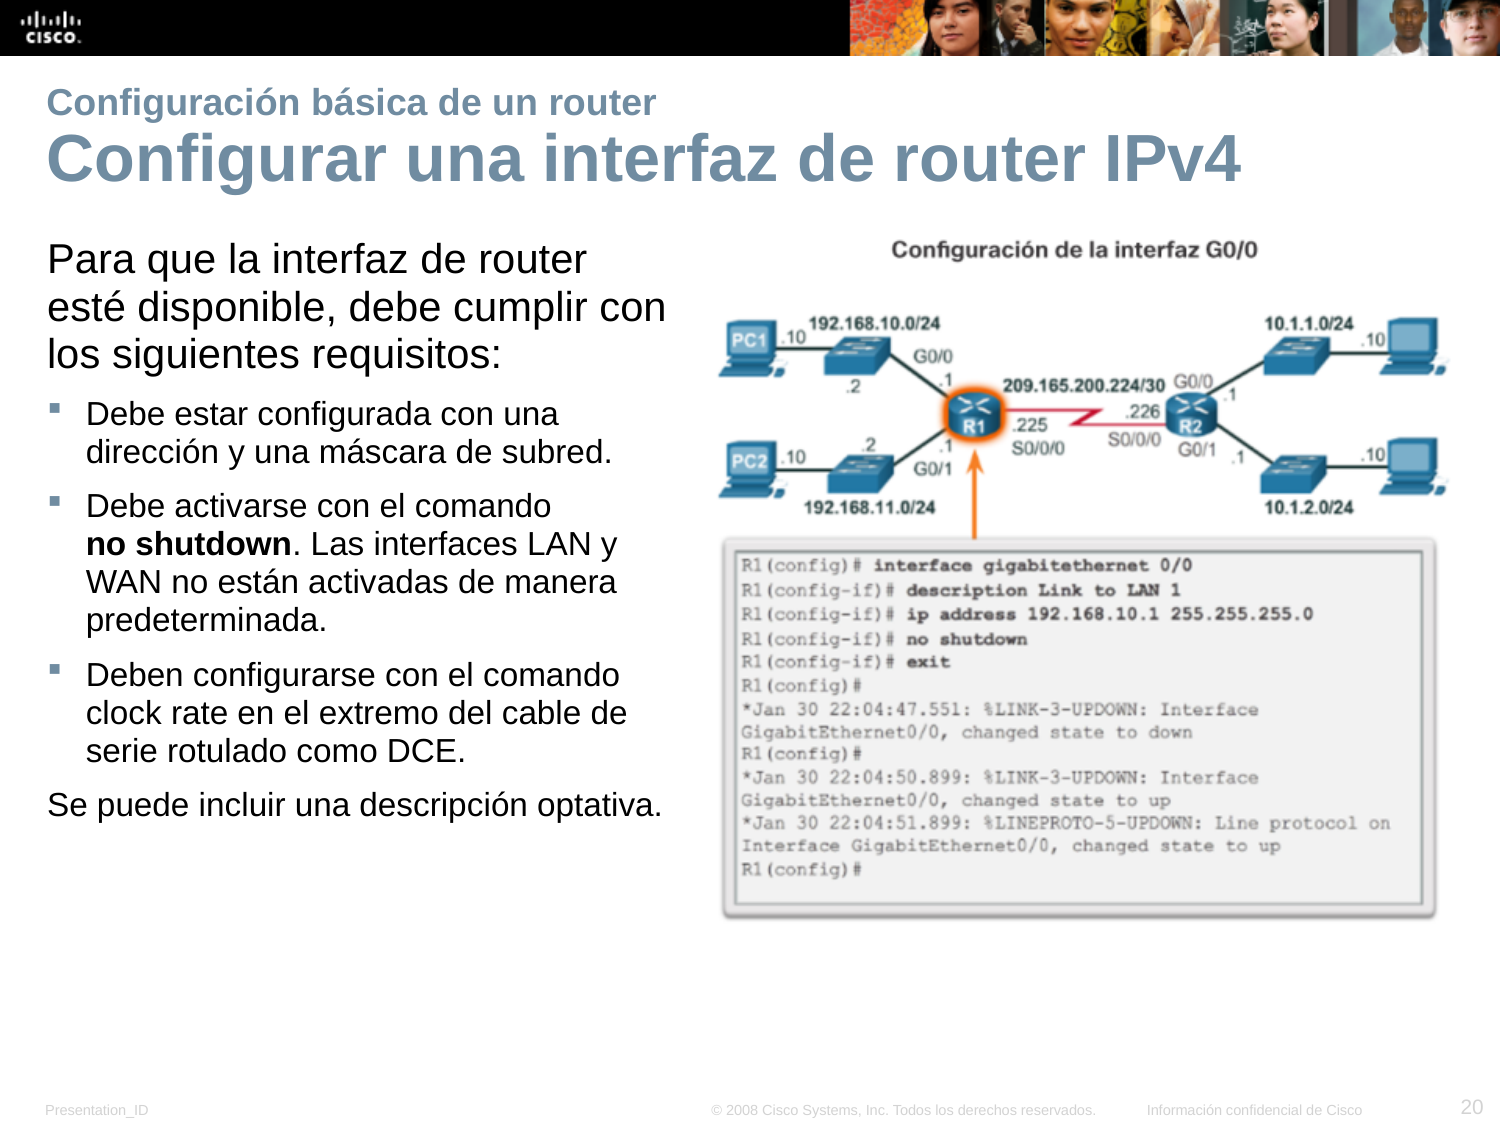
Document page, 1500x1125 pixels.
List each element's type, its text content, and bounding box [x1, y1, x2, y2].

picture [0, 0, 1500, 56]
list Para que la interfaz de router esté disponible, debe cumplir con los siguientes requisitos: Debe estar configurada con una dirección y una máscara de subred. Debe activarse con el comando no shutdown. Las interfaces LAN y WAN no están activadas de manera predeterminada. Deben configurarse con el comando clock rate en el extremo del cable de serie rotulado como DCE. Se puede incluir una descripción optativa. [33, 229, 681, 936]
title Configuración básica de un router Configurar una interfaz de router IPv4 [33, 64, 1473, 203]
picture [683, 229, 1465, 936]
